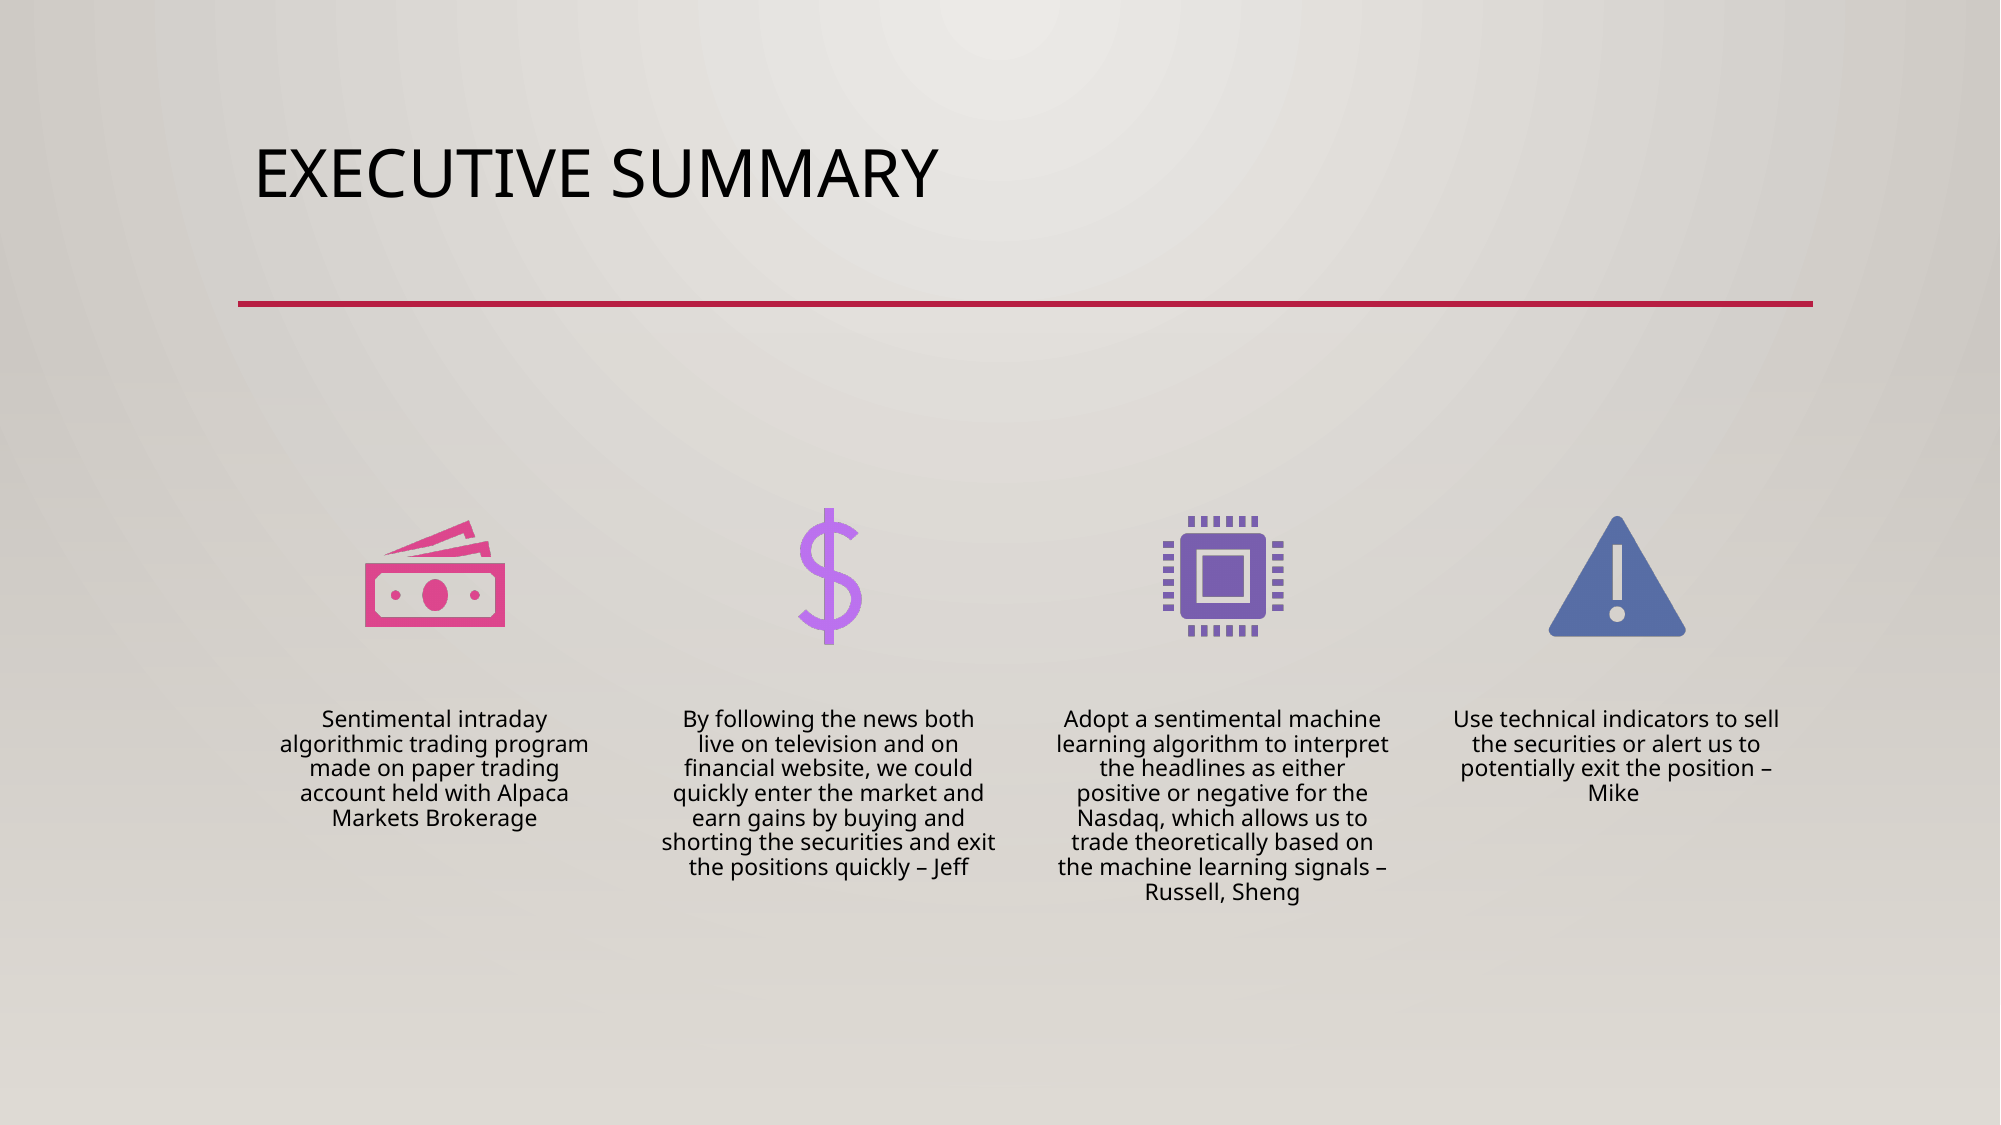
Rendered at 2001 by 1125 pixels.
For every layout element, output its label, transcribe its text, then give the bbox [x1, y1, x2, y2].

text_box [0, 330, 2000, 1125]
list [237, 382, 1814, 994]
text_box [0, 0, 2000, 330]
title Executive summary [238, 131, 1814, 303]
